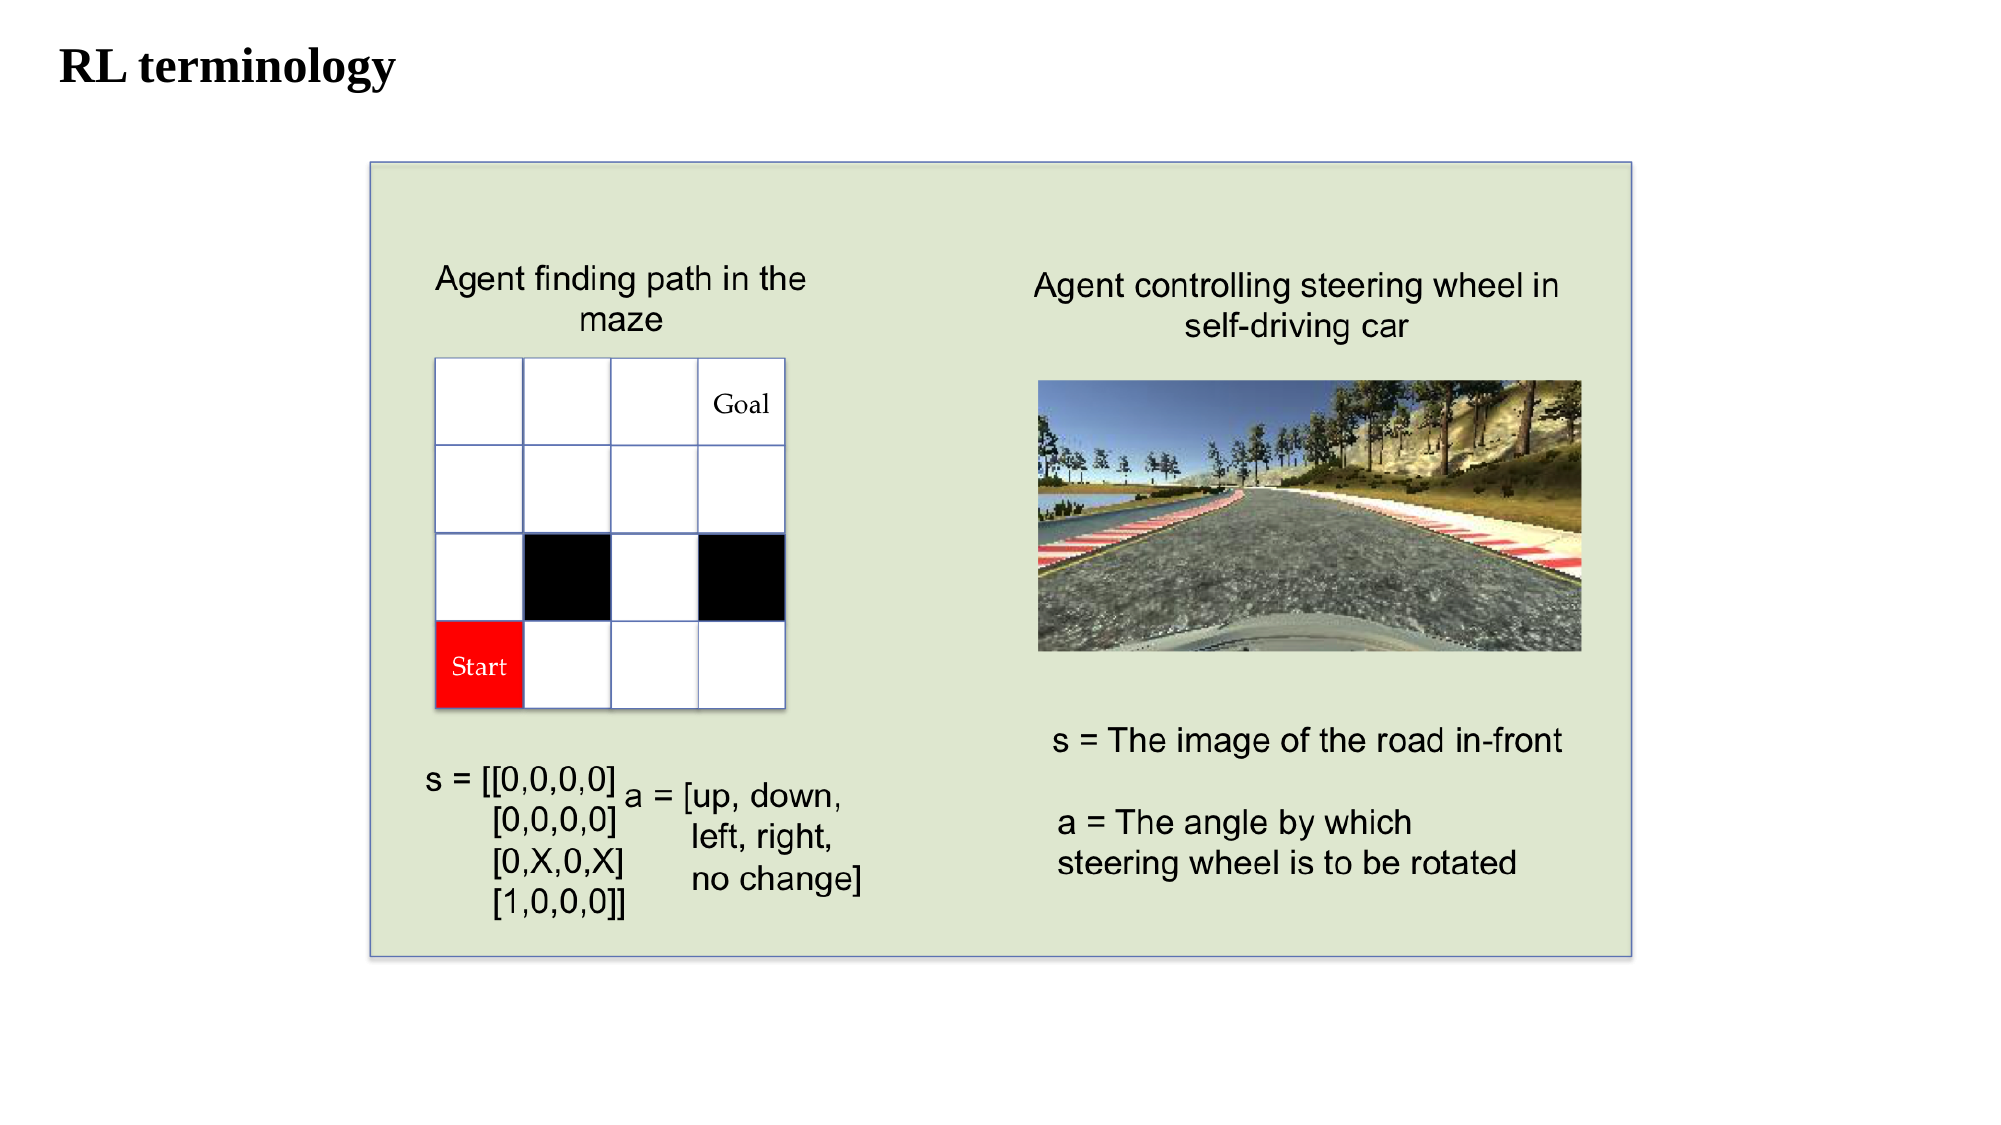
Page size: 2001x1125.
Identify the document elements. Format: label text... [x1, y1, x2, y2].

picture [362, 158, 1638, 967]
text_box RL terminology [44, 25, 412, 101]
